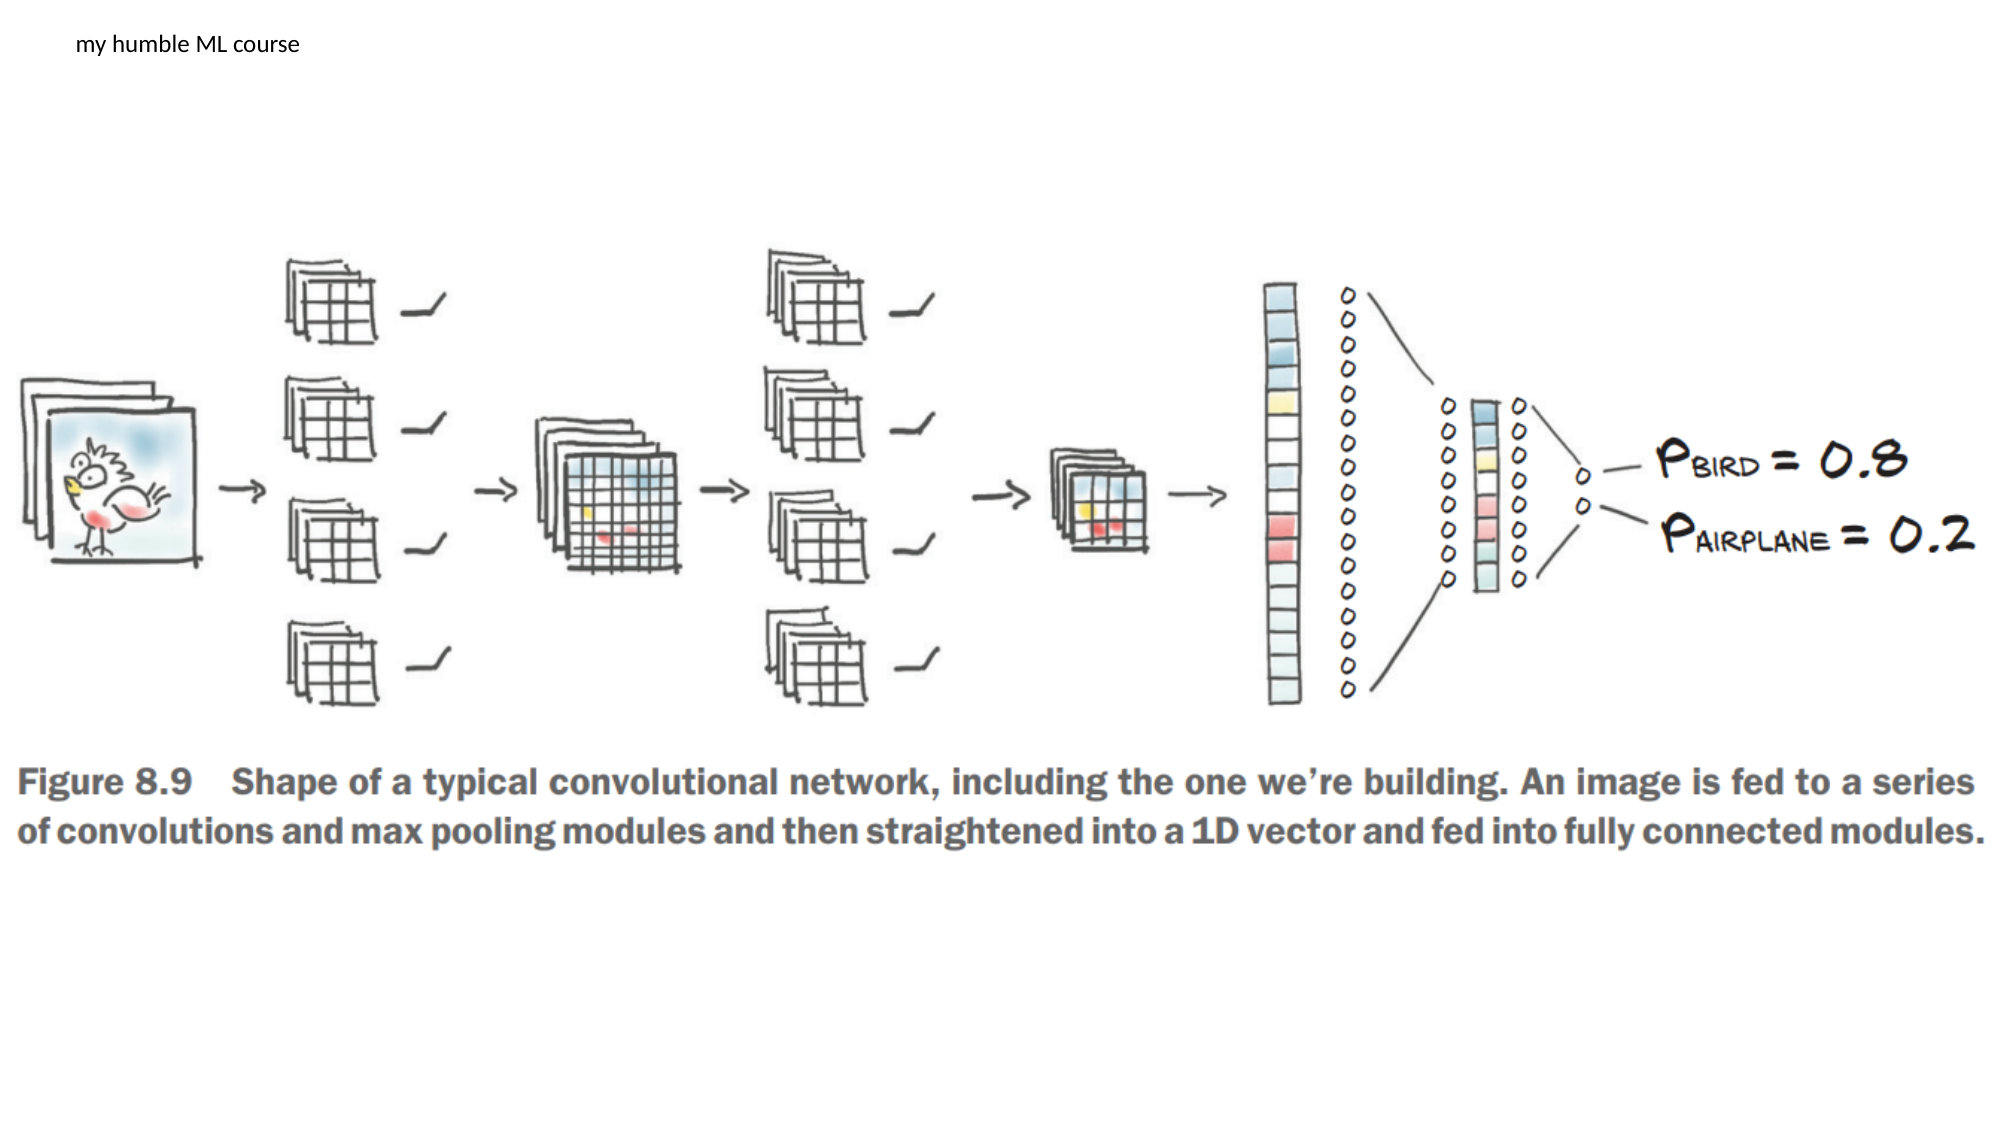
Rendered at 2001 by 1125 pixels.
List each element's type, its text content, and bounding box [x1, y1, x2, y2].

picture [0, 223, 2000, 902]
text_box my humble ML course [60, 22, 945, 64]
